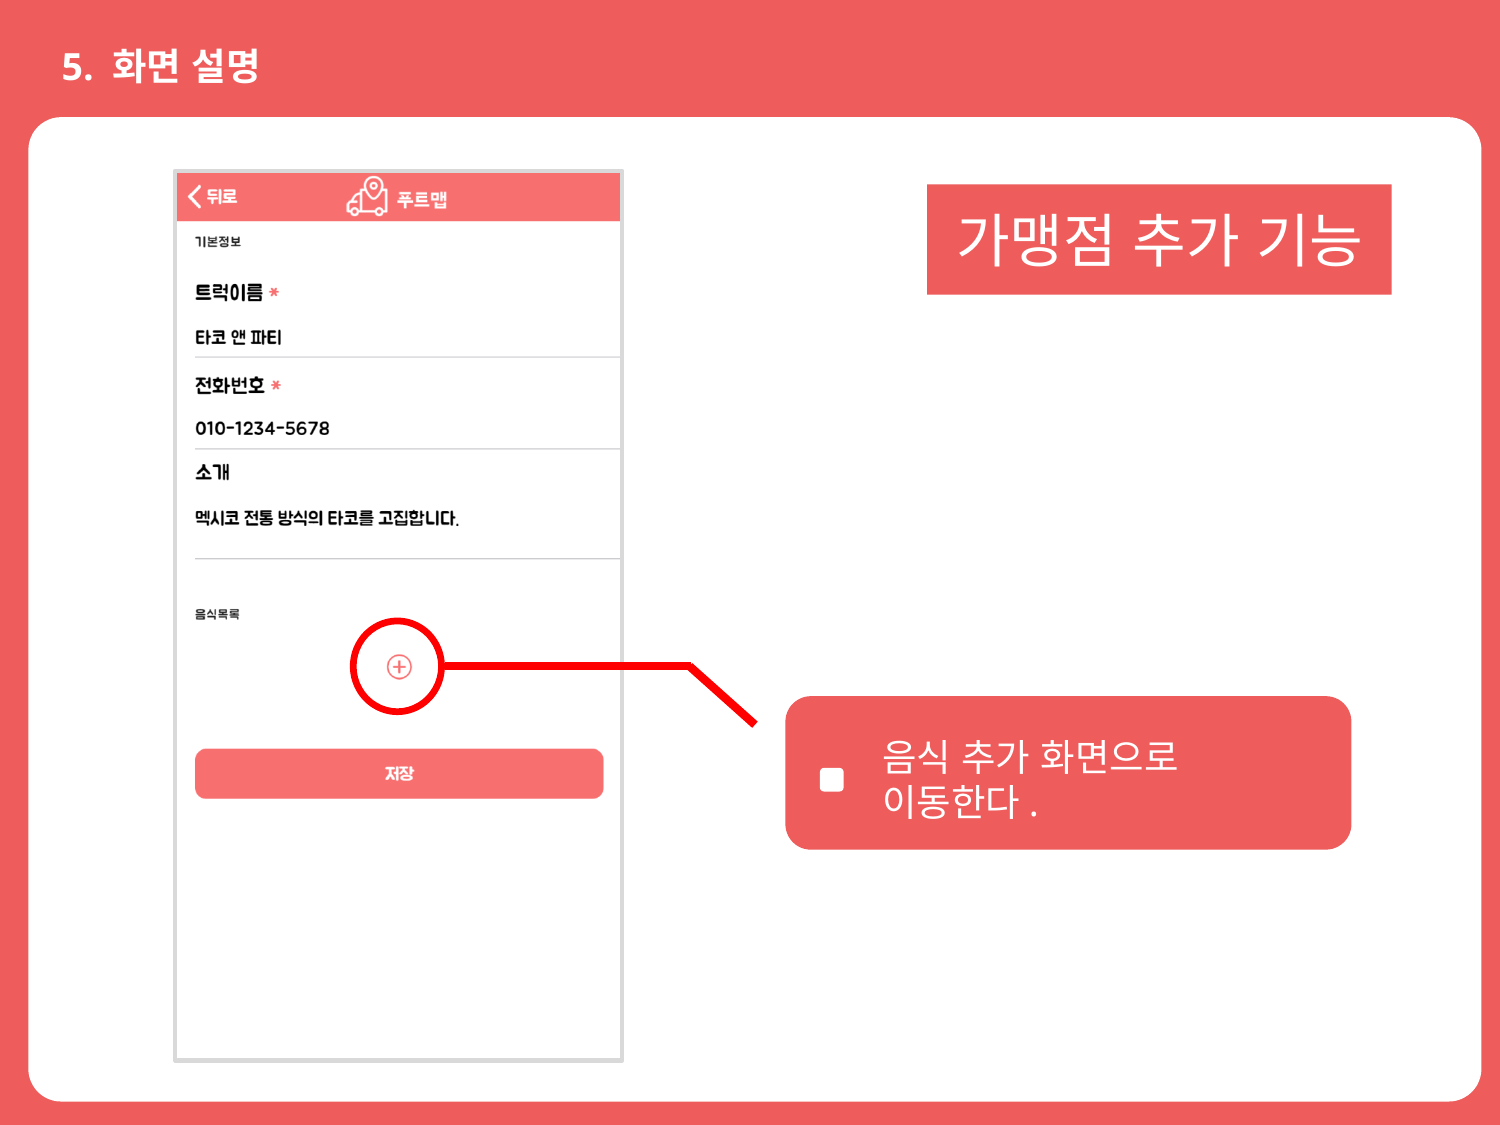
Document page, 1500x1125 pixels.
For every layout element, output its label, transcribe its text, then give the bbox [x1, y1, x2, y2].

picture [176, 172, 621, 1059]
text_box [26, 115, 1484, 1104]
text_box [689, 665, 756, 725]
text_box [817, 765, 846, 794]
text_box 음식 추가 화면으로 이동한다. [867, 726, 1328, 832]
text_box 가맹점 추가 기능 [925, 182, 1394, 297]
text_box 5. 화면 설명 [46, 35, 396, 95]
text_box [783, 694, 1354, 852]
